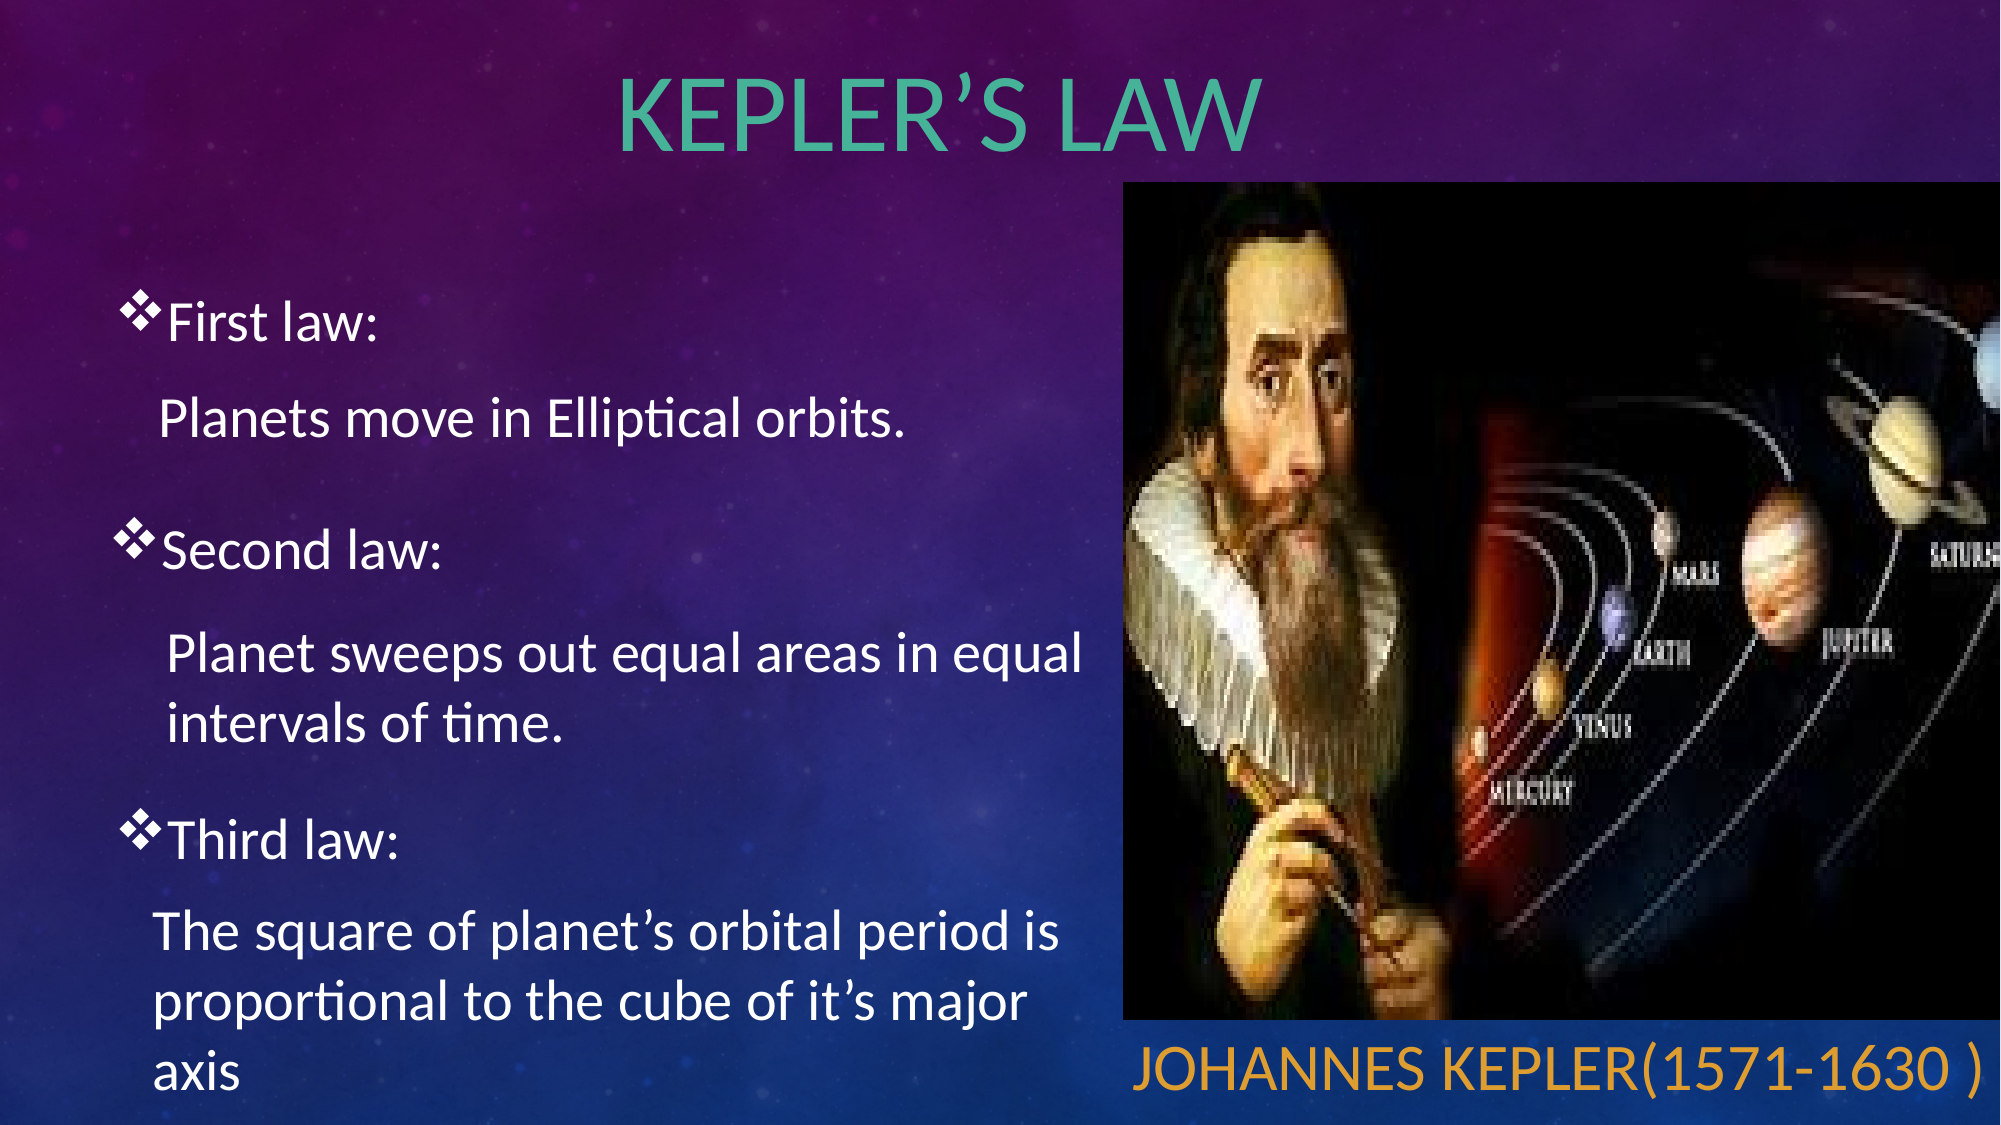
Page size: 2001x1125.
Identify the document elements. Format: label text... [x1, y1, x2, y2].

text_box Third law: [99, 794, 747, 879]
picture [0, 0, 2001, 1125]
text_box First law: [99, 275, 760, 361]
text_box Planets move in Elliptical orbits. [143, 371, 1117, 457]
text_box Planet sweeps out equal areas in equal intervals of time. [151, 607, 1117, 762]
text_box Second law: [93, 503, 754, 589]
text_box The square of planet’s orbital period is proportional to the cube of it’s major axis [138, 885, 1106, 1110]
text_box JOHANNES KEPLER(1571-1630 ) [1087, 1016, 2000, 1112]
text_box KEPLER’S LAW [117, 31, 2000, 182]
